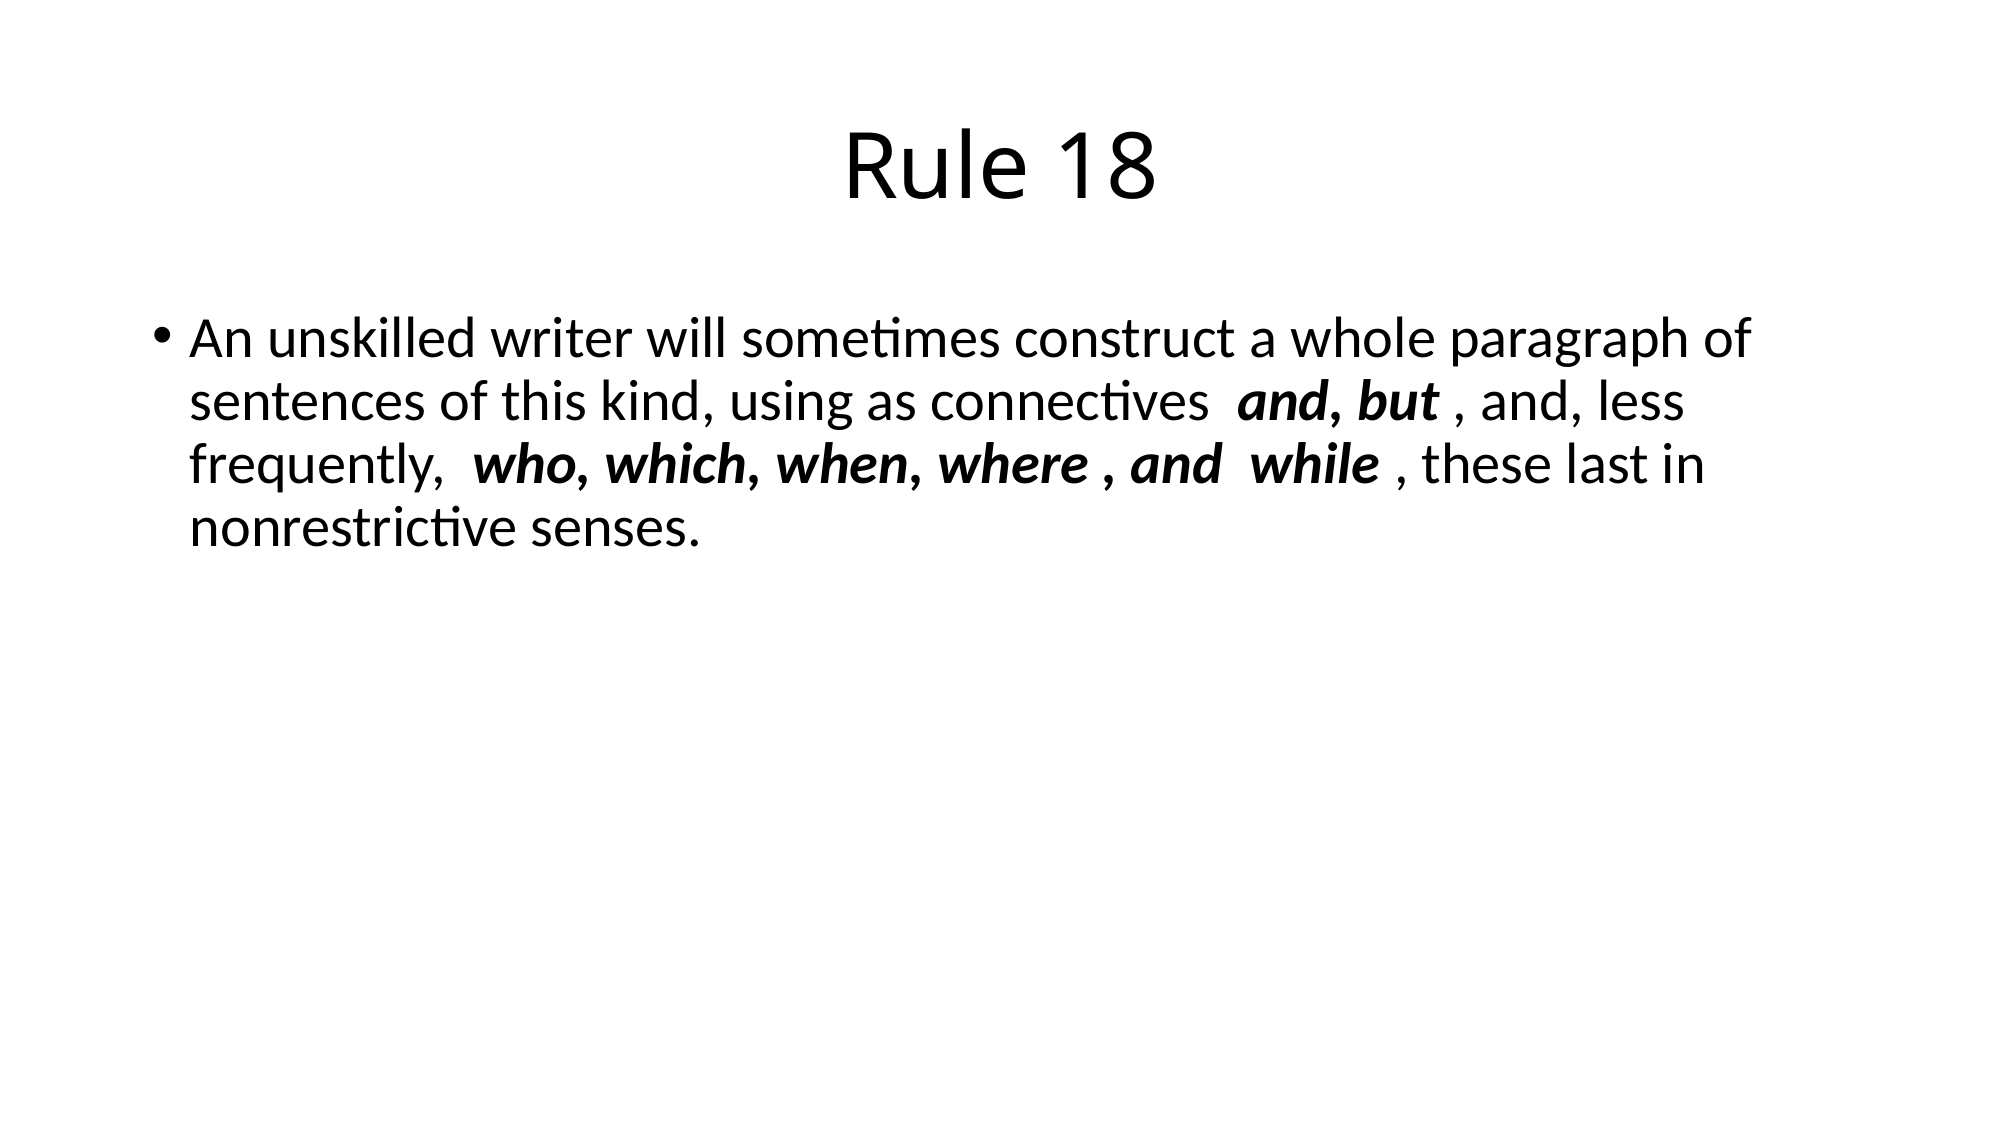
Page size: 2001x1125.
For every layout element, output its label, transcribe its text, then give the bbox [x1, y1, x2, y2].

list An unskilled writer will sometimes construct a whole paragraph of sentences of this kind, using as connectives and, but , and, less frequently, who, which, when, where , and while , these last in nonrestrictive senses. [137, 299, 1863, 1014]
title Rule 18 [137, 59, 1863, 278]
